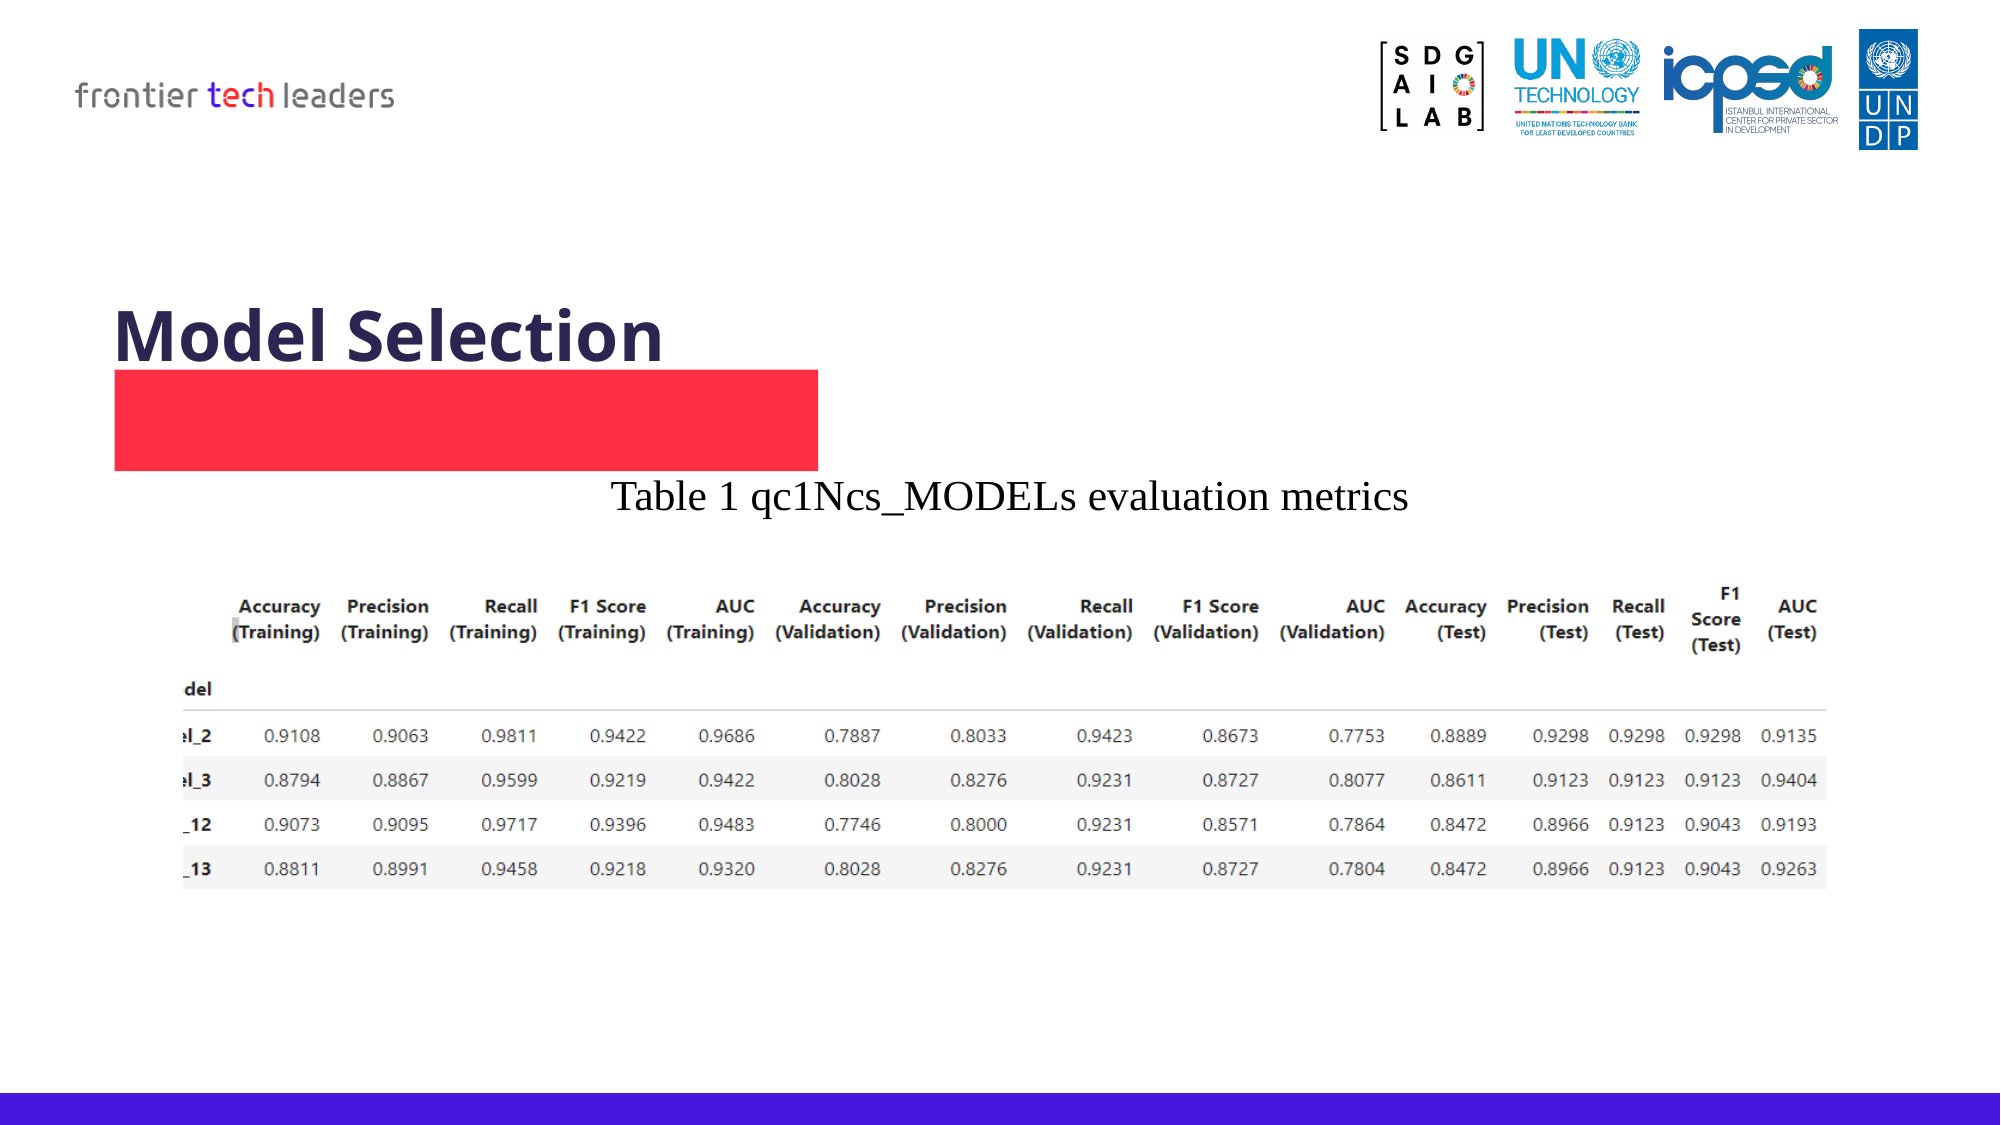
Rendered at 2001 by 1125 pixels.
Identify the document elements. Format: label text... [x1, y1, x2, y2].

title Model Selection [104, 266, 1378, 411]
picture [75, 82, 394, 108]
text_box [1377, 29, 1918, 150]
picture [182, 470, 1838, 960]
text_box [114, 369, 819, 472]
text_box [0, 1093, 2000, 1125]
